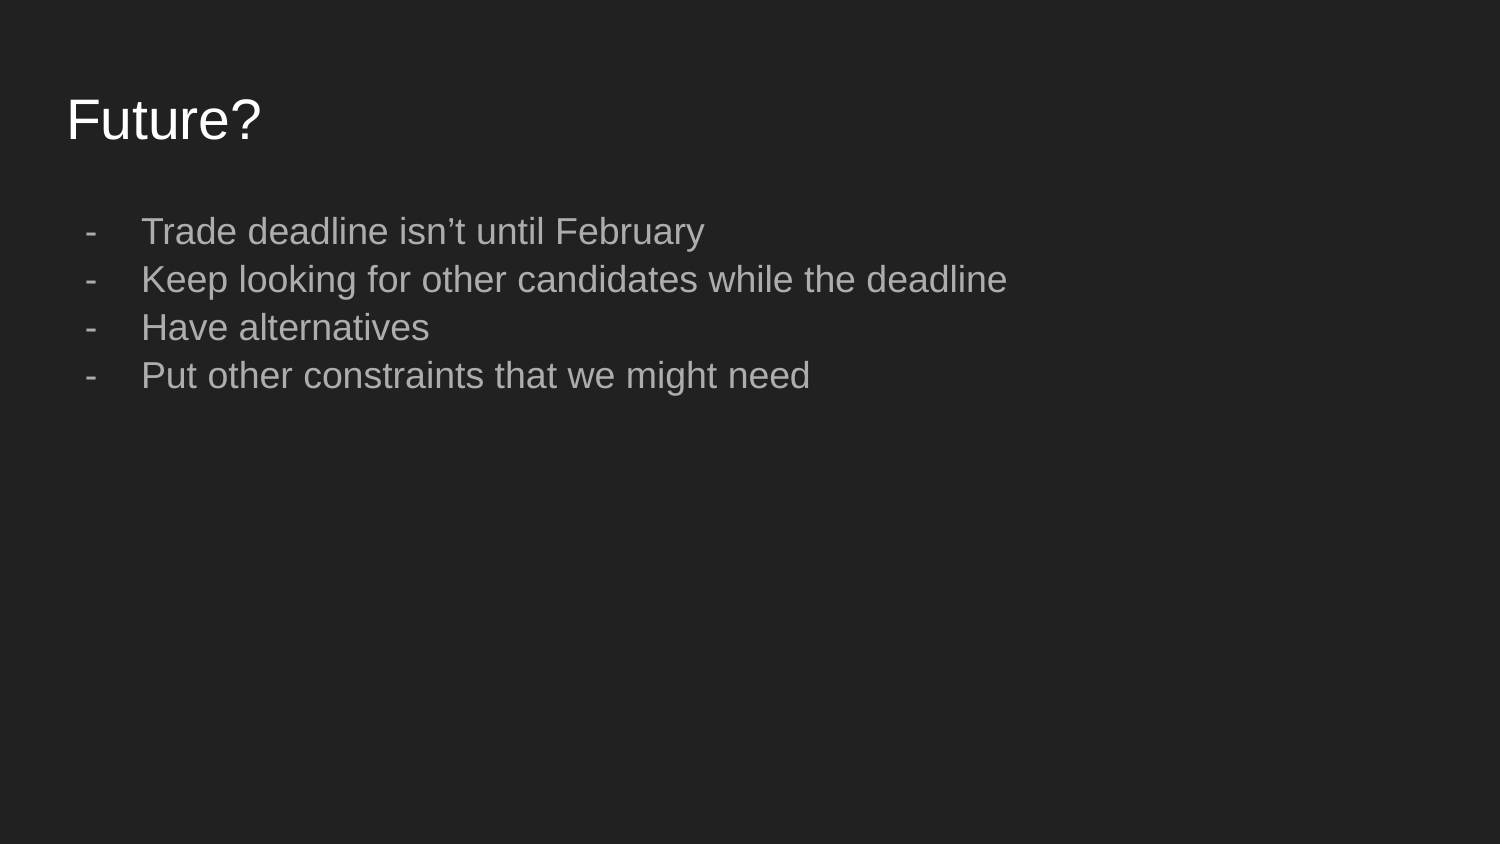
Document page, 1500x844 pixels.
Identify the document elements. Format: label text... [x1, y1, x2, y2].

title Future? [51, 72, 1449, 167]
list Trade deadline isn’t until February Keep looking for other candidates while the deadline Have alternatives Put other constraints that we might need [51, 189, 1449, 750]
